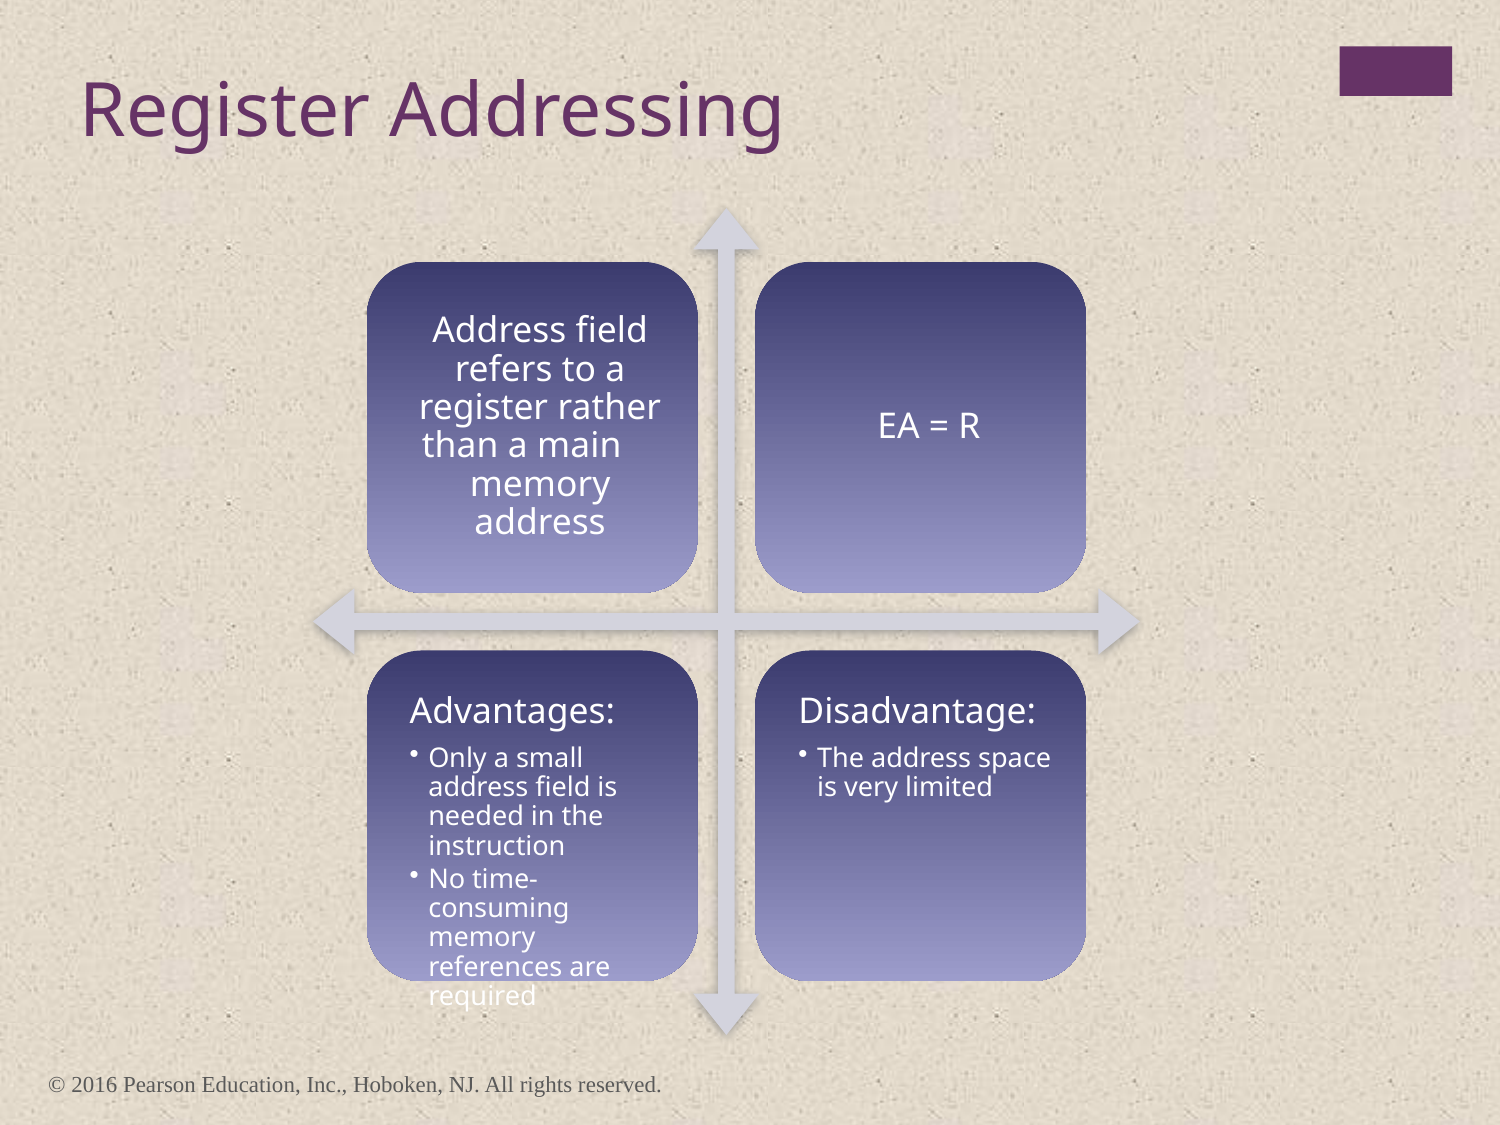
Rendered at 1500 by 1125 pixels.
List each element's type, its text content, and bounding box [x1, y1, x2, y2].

text_box [512, 1048, 988, 1053]
text_box [70, 1047, 384, 1053]
title Register Addressing [64, 54, 1305, 205]
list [64, 207, 1389, 1036]
picture [0, 0, 1500, 1125]
footer © 2016 Pearson Education, Inc., Hoboken, NJ. All rights reserved. [33, 1053, 1038, 1114]
